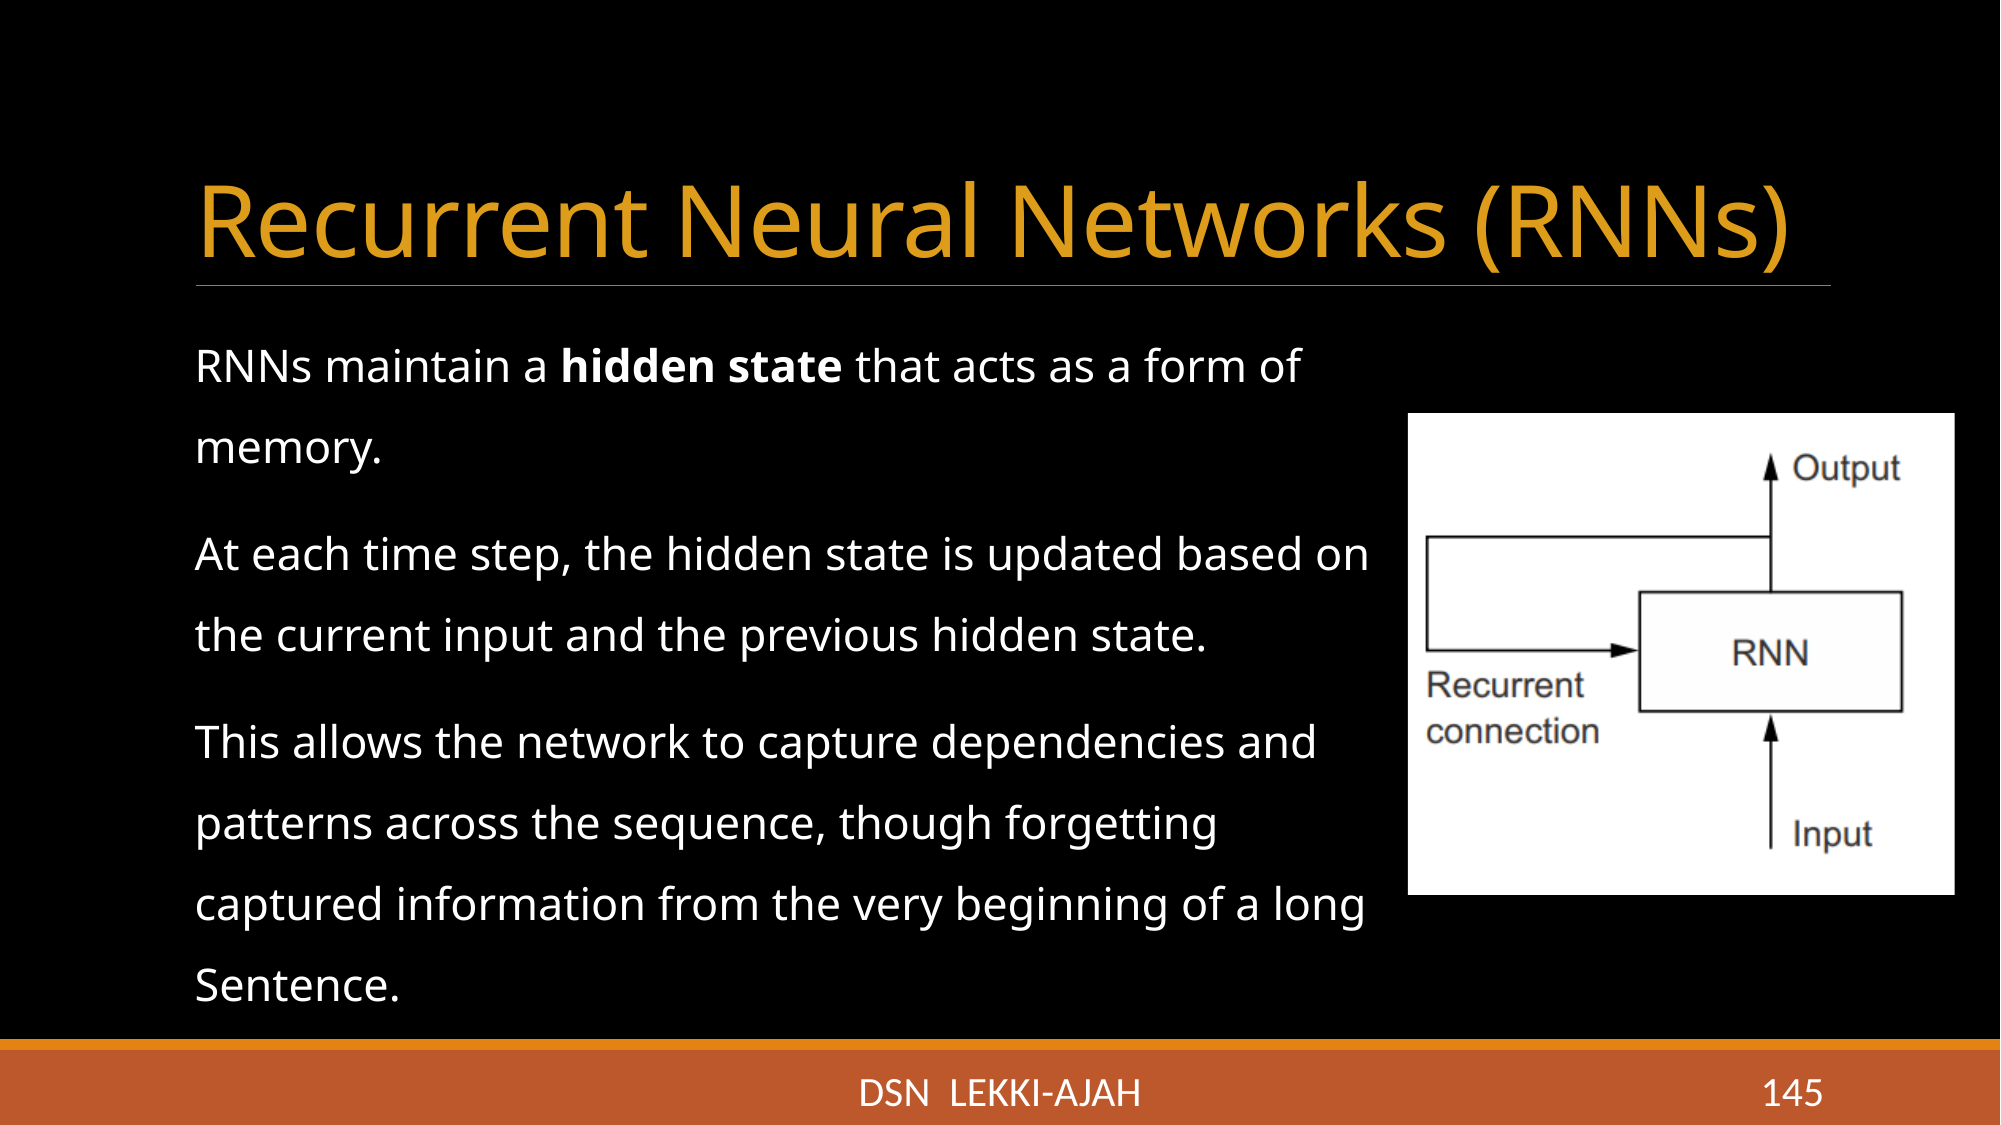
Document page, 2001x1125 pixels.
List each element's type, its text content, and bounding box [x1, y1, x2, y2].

title Recurrent Neural Networks (RNNs) [180, 47, 1830, 285]
slide_number 145 [1624, 1059, 1840, 1120]
picture [1407, 412, 1956, 895]
list RNNs maintain a hidden state that acts as a form of memory. At each time step, the hidden state is updated based on the current input and the previous hidden state. This allows the network to capture dependencies and patterns across the sequence, though forgetting captured information from the very beginning of a long Sentence. [180, 302, 1385, 1027]
footer DSN LEKKI-AJAH [604, 1059, 1396, 1120]
